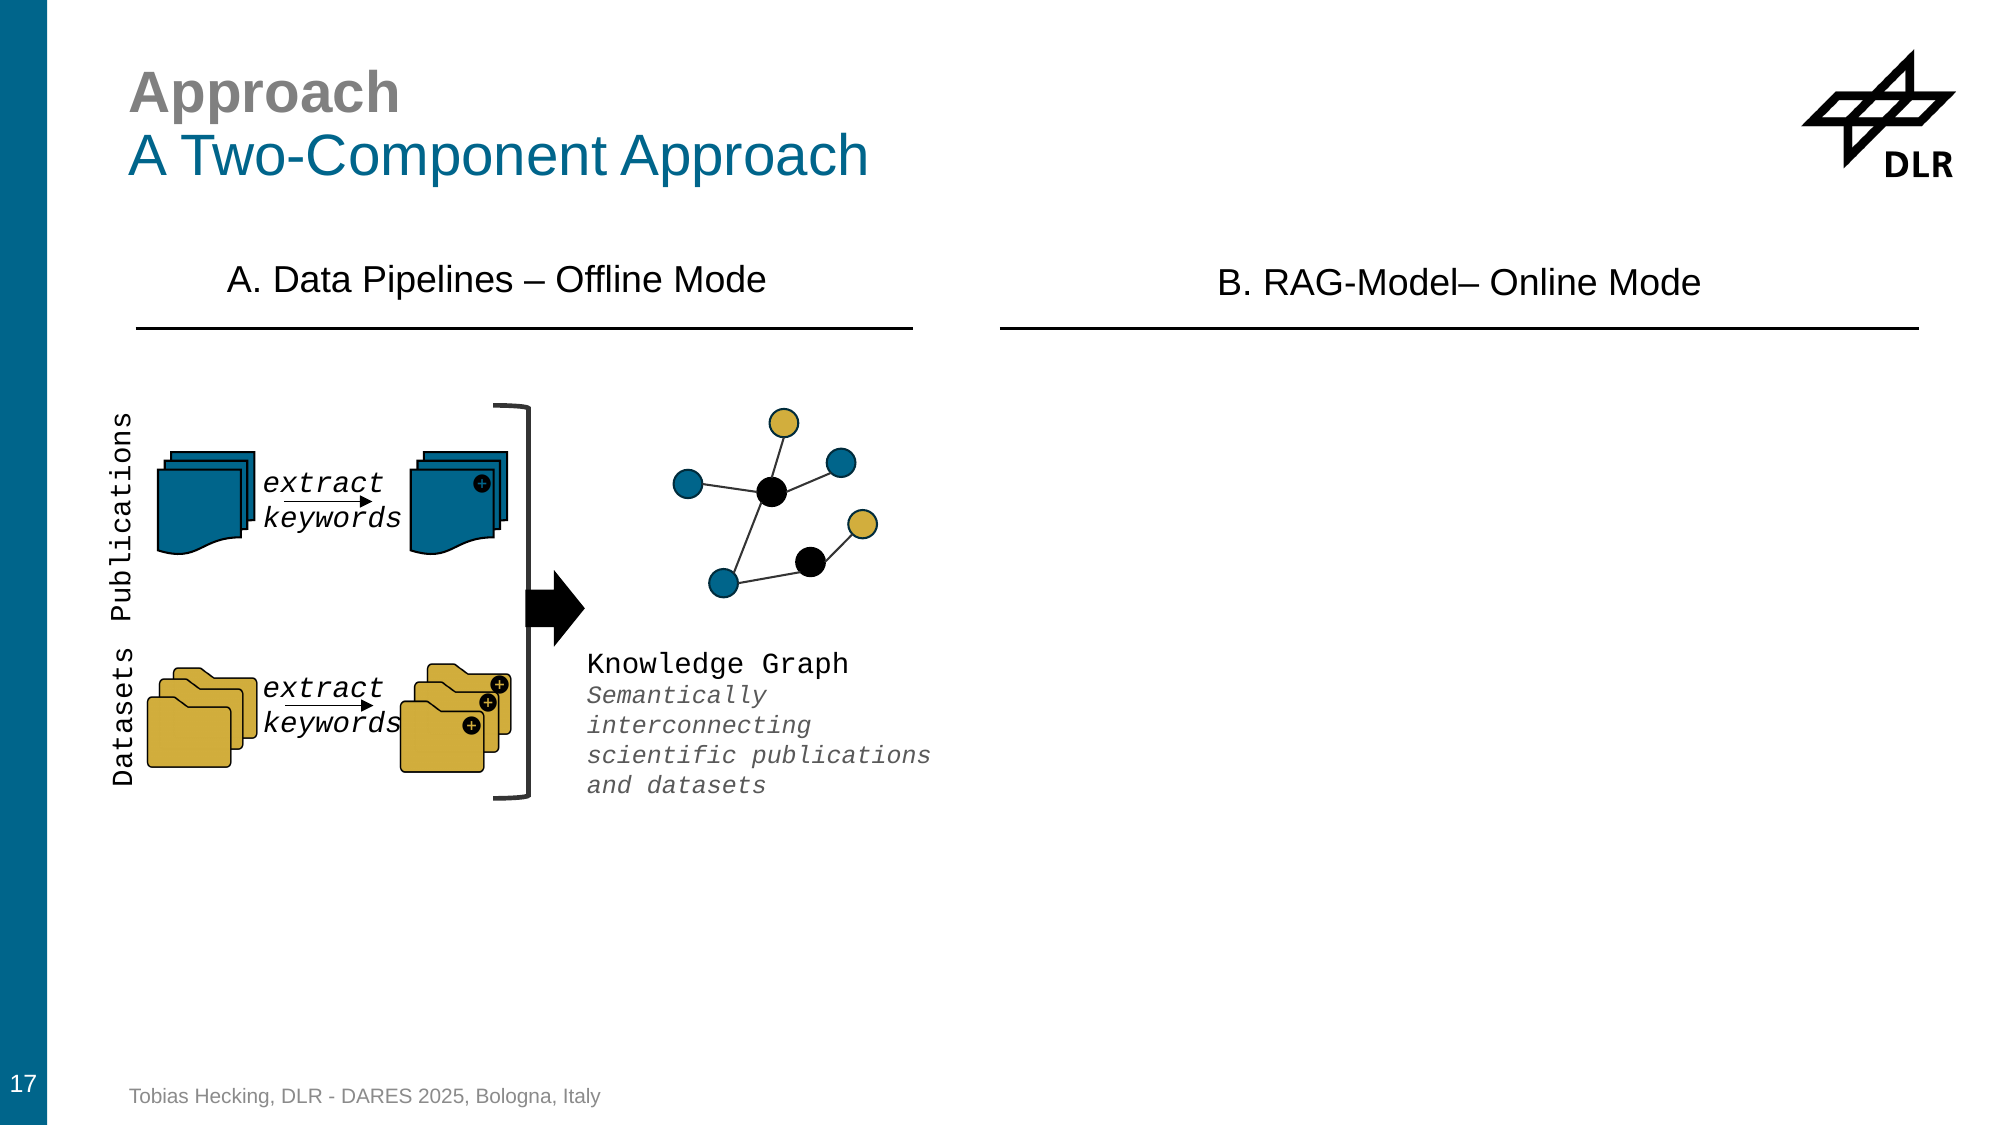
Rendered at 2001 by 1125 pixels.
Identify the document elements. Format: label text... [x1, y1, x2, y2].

text_box B. RAG-Model– Online Mode [1202, 250, 1717, 311]
text_box [523, 406, 530, 798]
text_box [93, 396, 523, 803]
picture [1801, 49, 1957, 178]
slide_number 17 [0, 876, 48, 1113]
text_box [525, 570, 572, 647]
footer Tobias Hecking, DLR - DARES 2025, Bologna, Italy [114, 1073, 789, 1116]
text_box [572, 408, 979, 809]
title Approach A Two-Component Approach [114, 54, 1764, 217]
text_box A. Data Pipelines – Offline Mode [212, 247, 783, 308]
